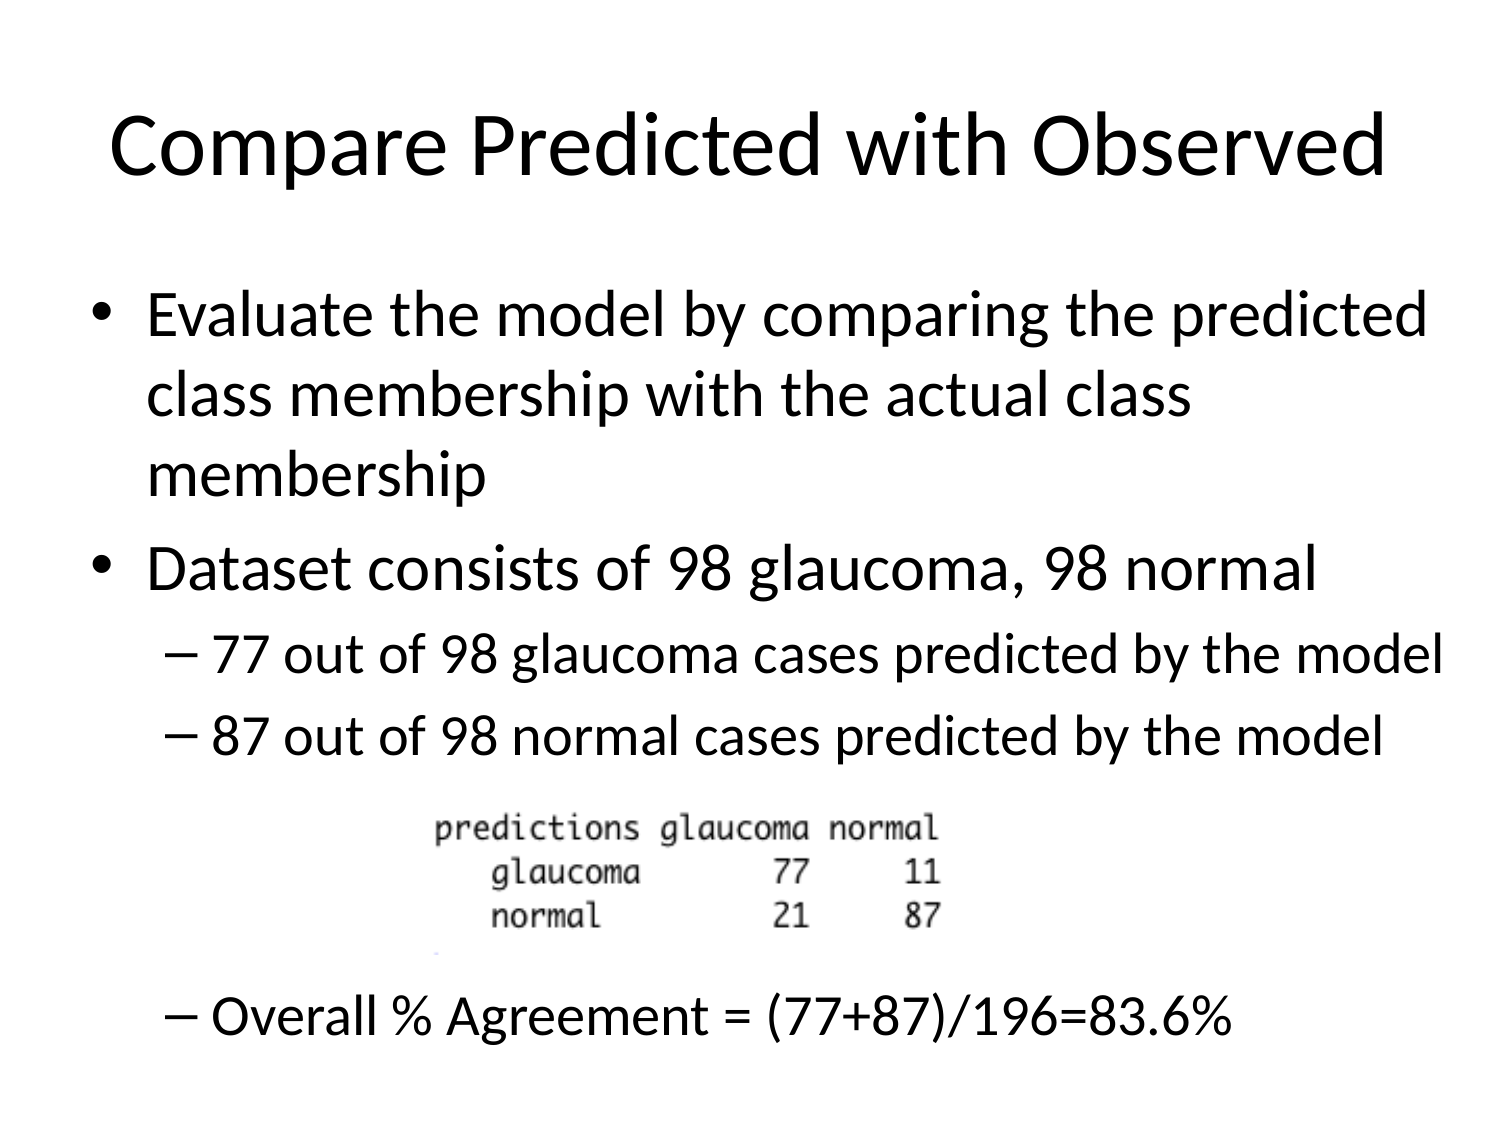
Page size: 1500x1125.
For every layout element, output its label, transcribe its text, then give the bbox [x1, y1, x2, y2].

list Evaluate the model by comparing the predicted class membership with the actual class membership Dataset consists of 98 glaucoma, 98 normal 77 out of 98 glaucoma cases predicted by the model 87 out of 98 normal cases predicted by the model Overall % Agreement = (77+87)/196=83.6% [75, 262, 1475, 1093]
title Compare Predicted with Observed [75, 45, 1425, 233]
picture [420, 792, 986, 956]
